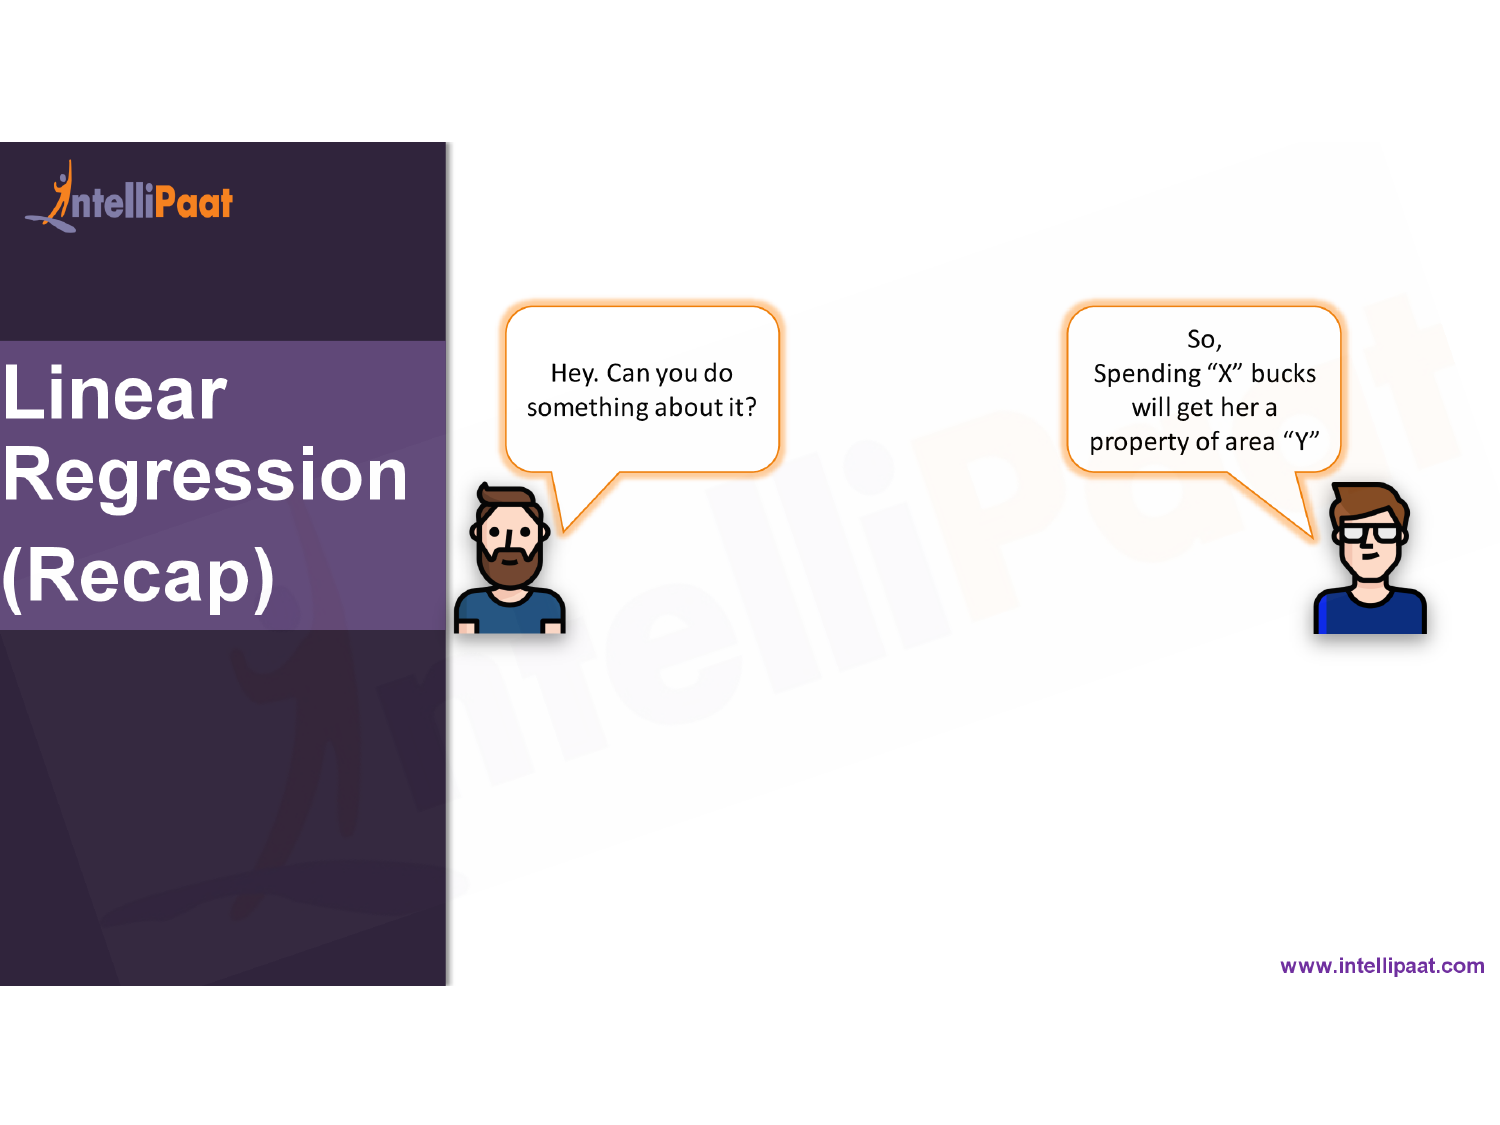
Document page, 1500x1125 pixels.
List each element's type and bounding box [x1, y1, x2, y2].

picture [0, 141, 1500, 987]
